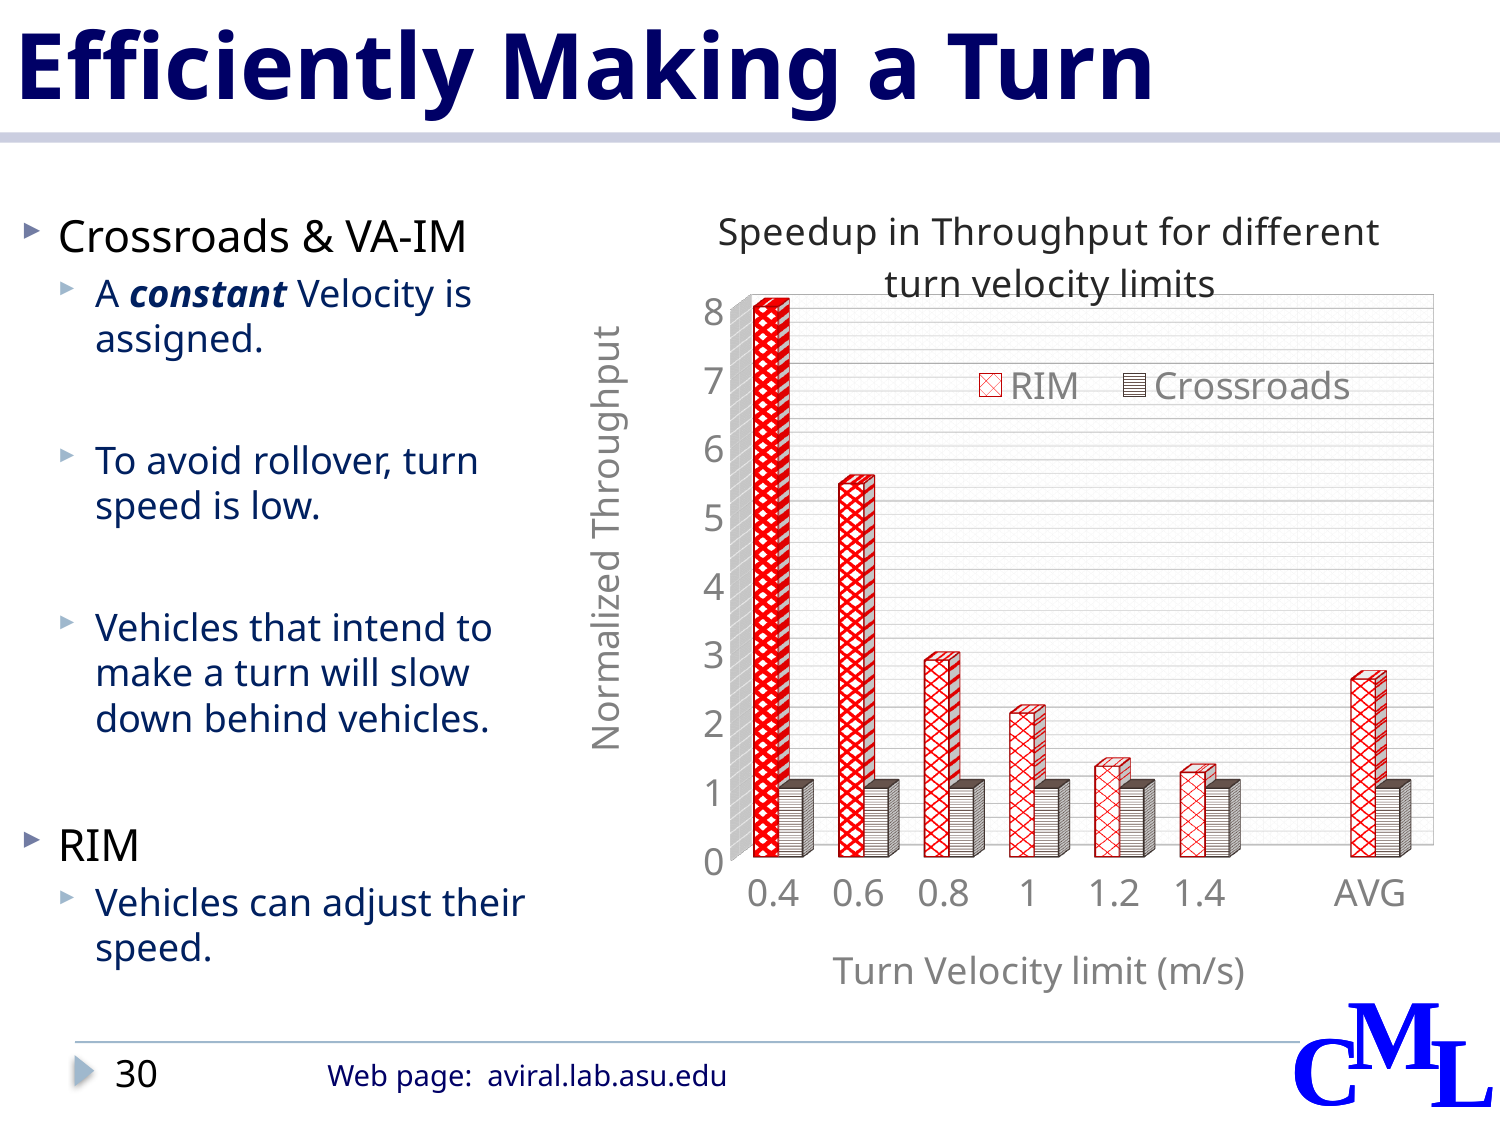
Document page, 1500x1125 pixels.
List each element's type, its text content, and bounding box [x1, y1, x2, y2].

title Efficiently Making a Turn [0, 0, 1500, 125]
chart [562, 179, 1485, 1008]
list Crossroads & VA-IM A constant Velocity is assigned. To avoid rollover, turn speed is low. Vehicles that intend to make a turn will slow down behind vehicles. RIM Vehicles can adjust their speed. [6, 200, 556, 986]
slide_number 30 [100, 1042, 313, 1103]
